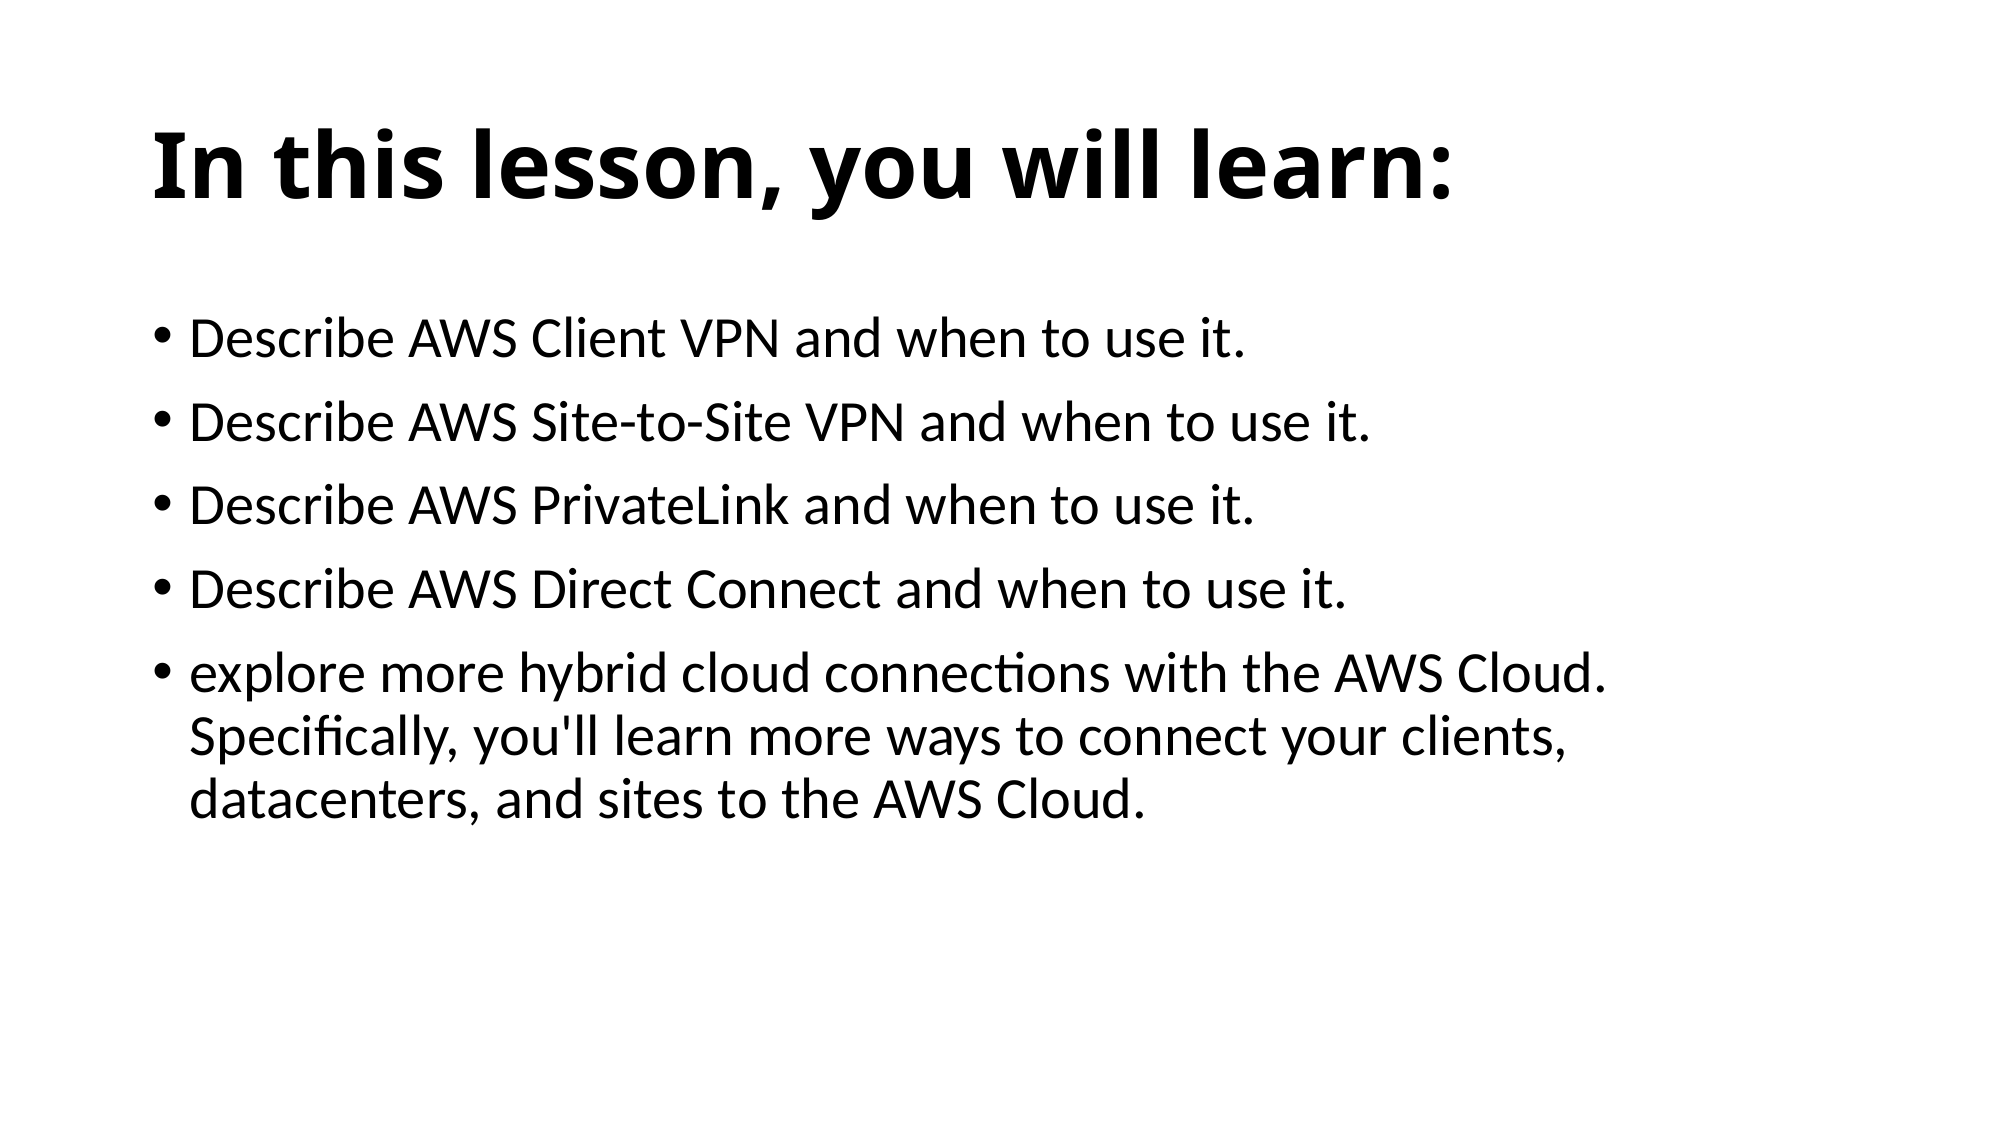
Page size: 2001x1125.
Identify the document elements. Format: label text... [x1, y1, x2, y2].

list Describe AWS Client VPN and when to use it. Describe AWS Site-to-Site VPN and when to use it. Describe AWS PrivateLink and when to use it. Describe AWS Direct Connect and when to use it. explore more hybrid cloud connections with the AWS Cloud. Specifically, you'll learn more ways to connect your clients, datacenters, and sites to the AWS Cloud. [137, 299, 1863, 1014]
title In this lesson, you will learn: [137, 59, 1863, 278]
